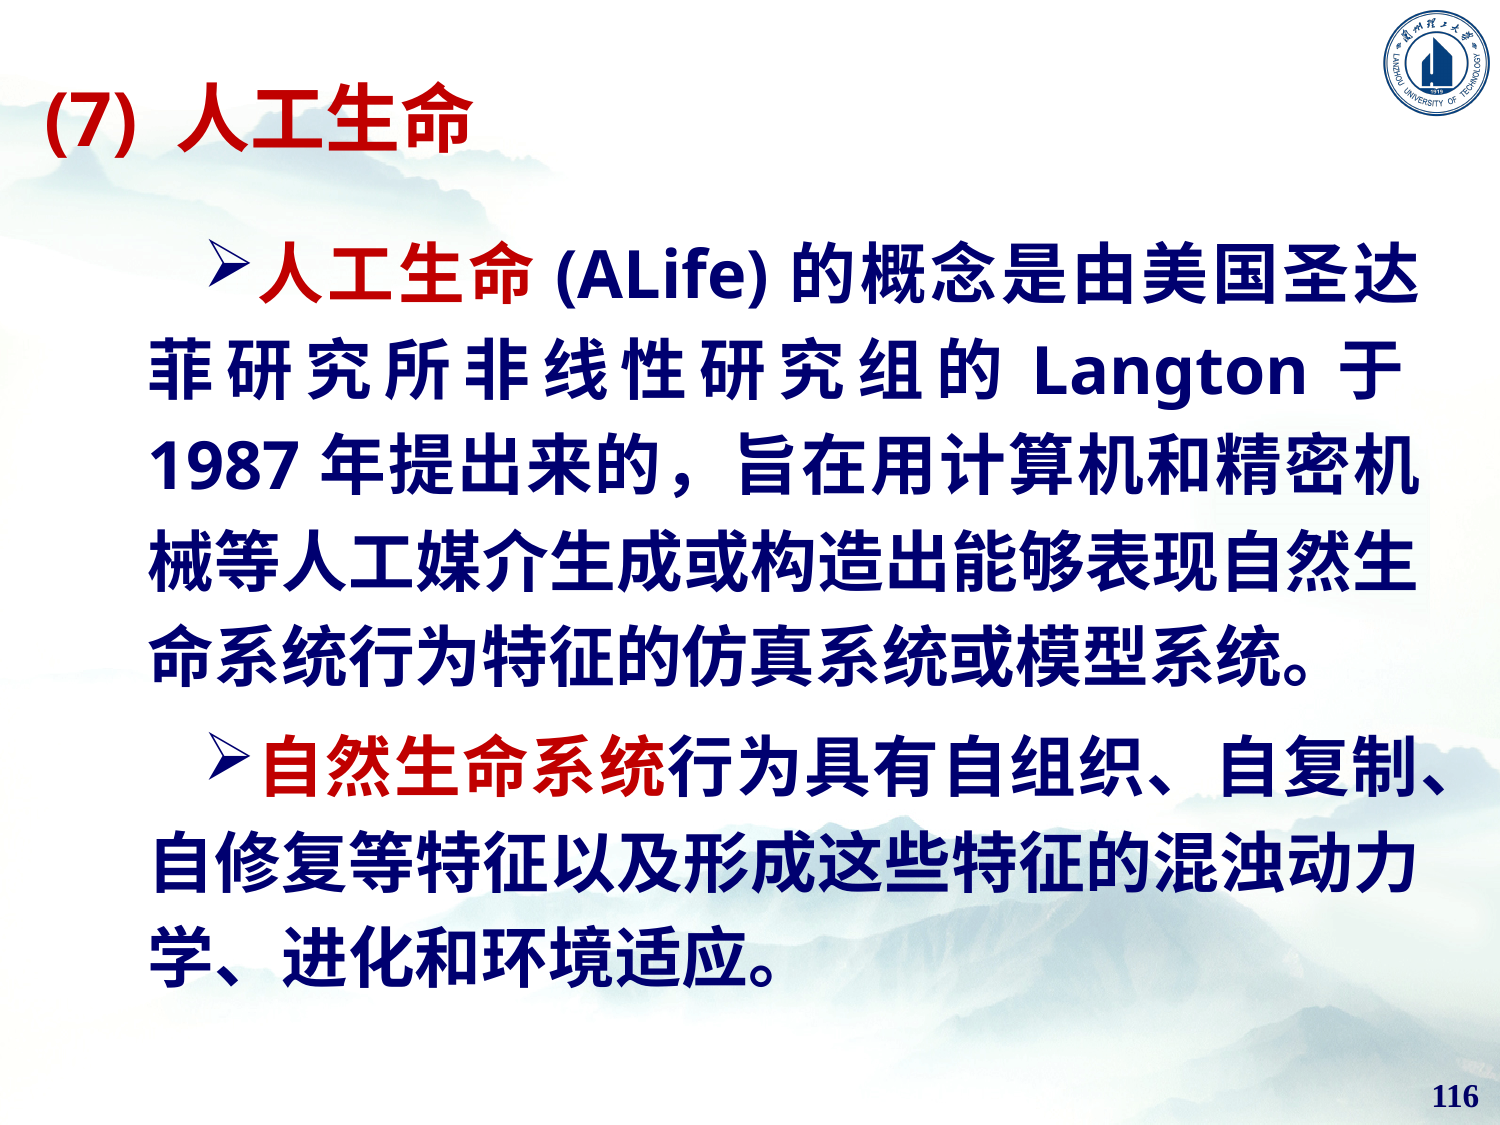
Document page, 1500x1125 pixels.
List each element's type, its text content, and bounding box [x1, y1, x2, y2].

picture [0, 0, 1500, 1125]
slide_number 116 [1181, 1066, 1495, 1125]
list 人工生命(ALife)的概念是由美国圣达菲研究所非线性研究组的Langton于1987年提出来的，旨在用计算机和精密机械等人工媒介生成或构造出能够表现自然生命系统行为特征的仿真系统或模型系统。 自然生命系统行为具有自组织、自复制、自修复等特征以及形成这些特征的混浊动力学、进化和环境适应。 [76, 208, 1436, 1067]
title (7) 人工生命 [29, 42, 1305, 191]
